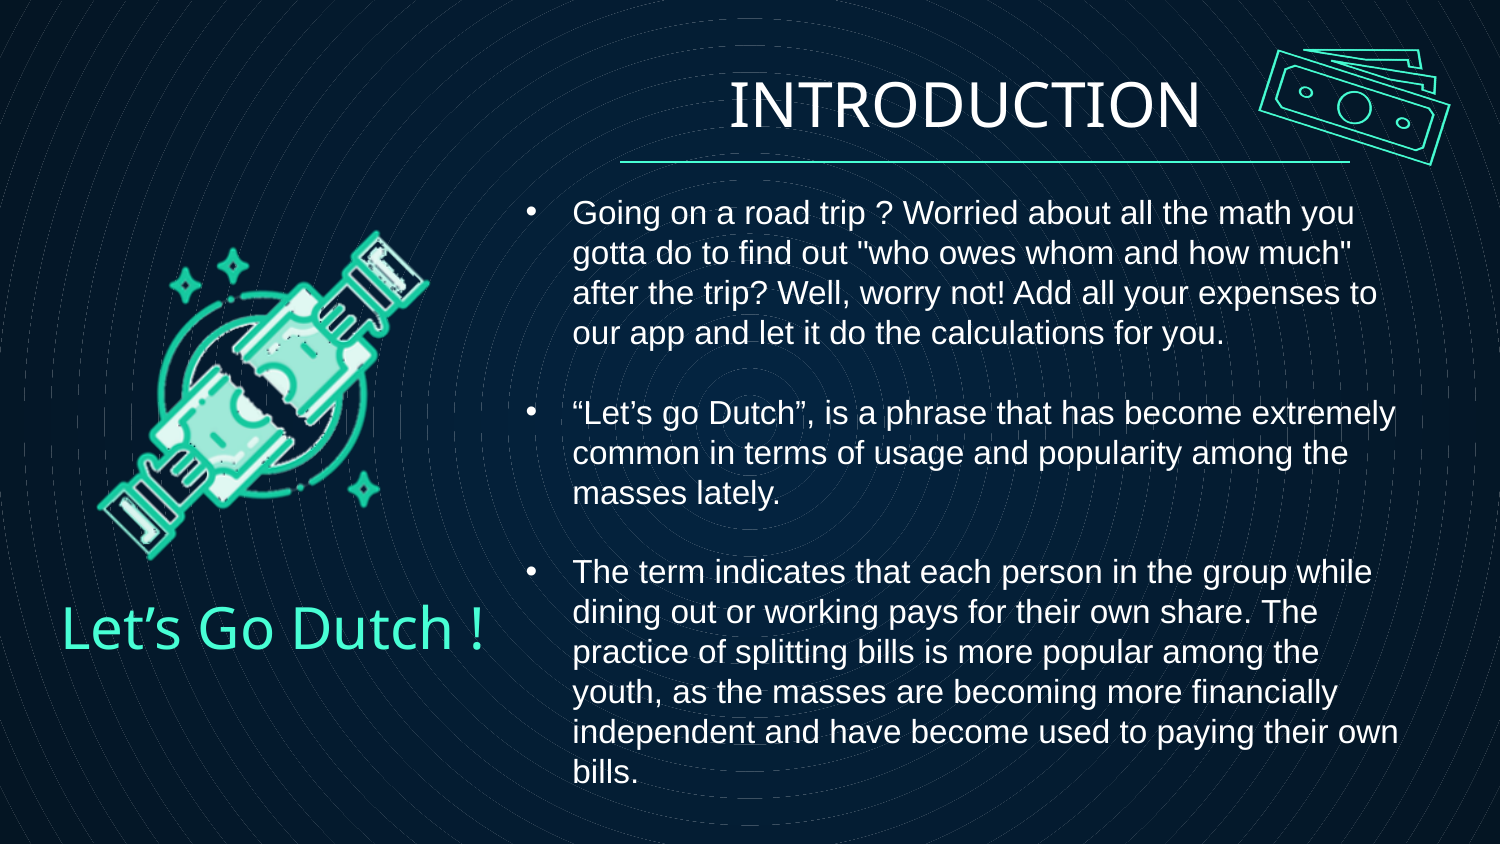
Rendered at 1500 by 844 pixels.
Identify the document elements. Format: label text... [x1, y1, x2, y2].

title Let’s Go Dutch ! [0, 585, 546, 676]
title INTRODUCTION [714, 55, 1257, 155]
picture [1245, 0, 1475, 190]
subtitle Going on a road trip ? Worried about all the math you gotta do to find out "who owes whom and how much" after the trip? Well, worry not! Add all your expenses to our app and let it do the calculations for you. “Let’s go Dutch”, is a phrase that has become extremely common in terms of usage and popularity among the masses lately. The term indicates that each person in the group while dining out or working pays for their own share. The practice of splitting bills is more popular among the youth, as the masses are becoming more financially independent and have become used to paying their own bills. [510, 176, 1431, 410]
picture [95, 224, 432, 564]
